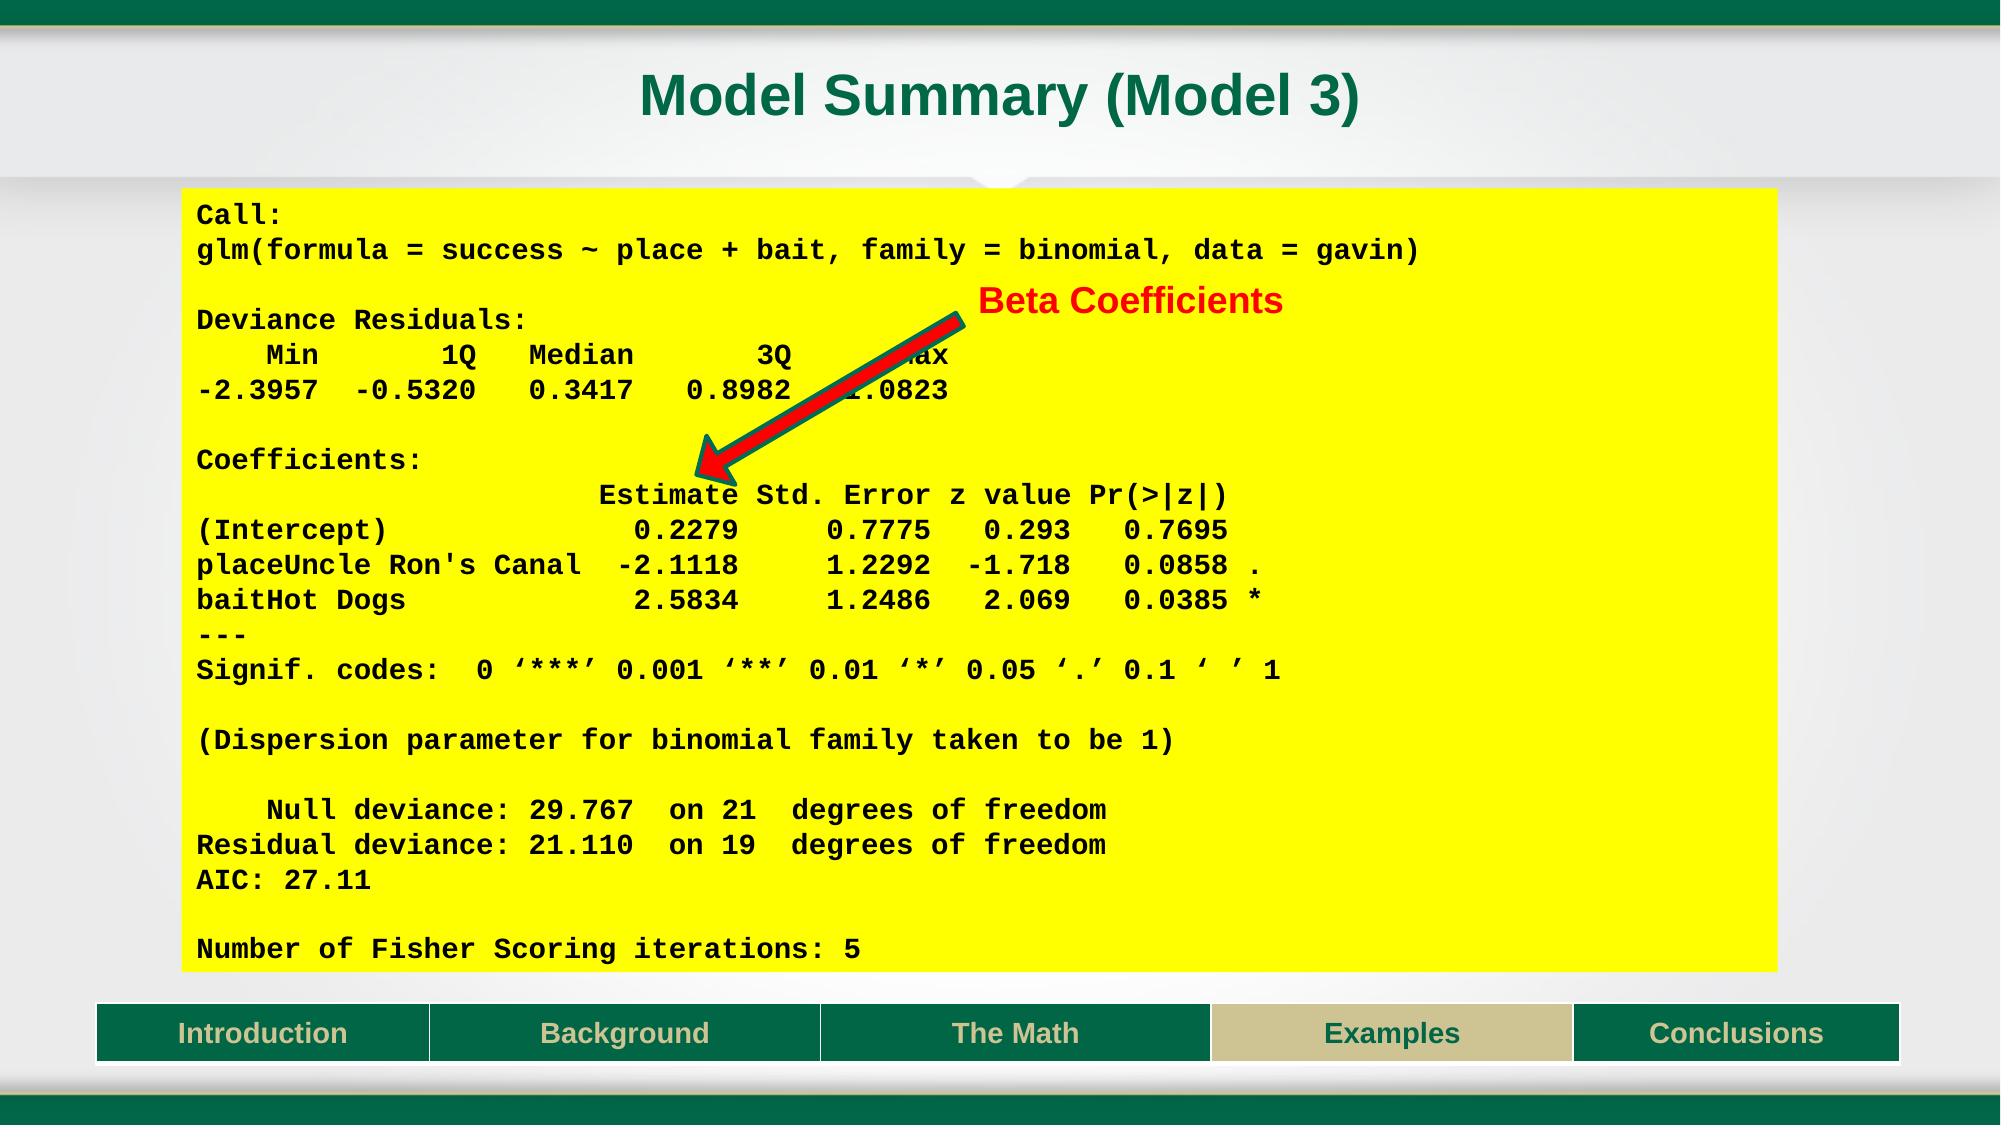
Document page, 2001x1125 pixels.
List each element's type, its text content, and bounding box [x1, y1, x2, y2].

table_header The Math [821, 1004, 1210, 1061]
picture [0, 0, 2001, 1125]
text_box Beta Coefficients [963, 268, 1300, 329]
table_header Introduction [97, 1004, 429, 1061]
text_box Call: glm(formula = success ~ place + bait, family = binomial, data = gavin) Deviance Residuals: Min 1Q Median 3Q Max -2.3957 -0.5320 0.3417 0.8982 1.0823 Coefficients: Estimate Std. Error z value Pr(>|z|) (Intercept) 0.2279 0.7775 0.293 0.7695 placeUncle Ron's Canal -2.1118 1.2292 -1.718 0.0858 . baitHot Dogs 2.5834 1.2486 2.069 0.0385 * --- Signif. codes: 0 ‘***’ 0.001 ‘**’ 0.01 ‘*’ 0.05 ‘.’ 0.1 ‘ ’ 1 (Dispersion parameter for binomial family taken to be 1) Null deviance: 29.767 on 21 degrees of freedom Residual deviance: 21.110 on 19 degrees of freedom AIC: 27.11 Number of Fisher Scoring iterations: 5 [181, 188, 1778, 973]
table_header Background [430, 1004, 820, 1061]
text_box [694, 310, 966, 487]
table_header Conclusions [1574, 1004, 1899, 1061]
title Model Summary (Model 3) [125, 50, 1876, 202]
table_header Examples [1212, 1004, 1572, 1061]
